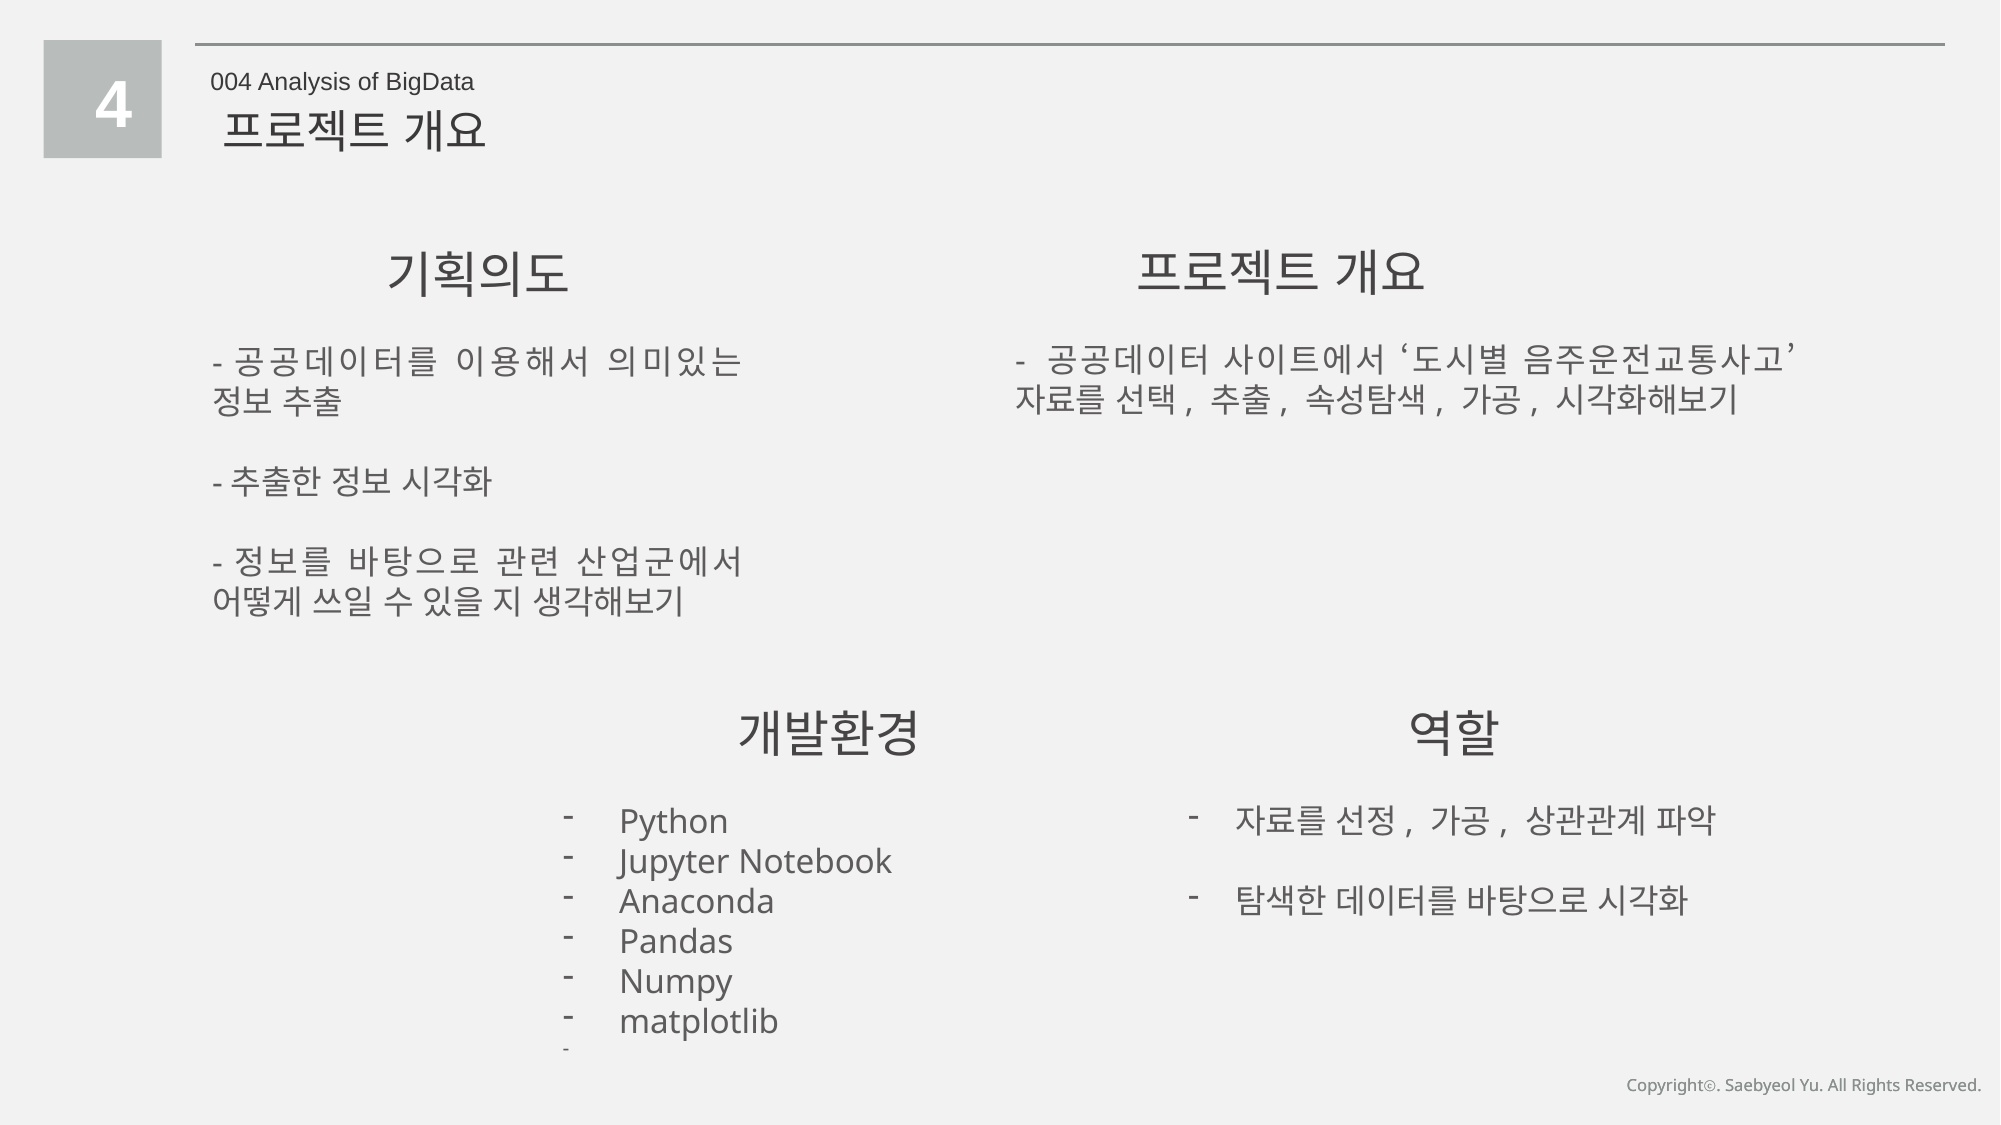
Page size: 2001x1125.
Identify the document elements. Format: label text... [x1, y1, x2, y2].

text_box [42, 39, 163, 159]
text_box 역할 [1393, 695, 1516, 770]
text_box 개발환경 [722, 695, 937, 770]
text_box -공공데이터를 이용해서 의미있는 정보 추출 -추출한 정보 시각화 -정보를 바탕으로 관련 산업군에서 어떻게 쓰일 수 있을 지 생각해보기 [197, 333, 758, 688]
text_box - 공공데이터 사이트에서 ‘도시별 음주운전교통사고’ 자료를 선택, 추출, 속성탐색, 가공, 시각화해보기 [1000, 331, 1811, 427]
text_box 기획의도 [371, 236, 586, 311]
text_box Copyrightⓒ. Saebyeol Yu. All Rights Reserved. [1611, 1067, 1998, 1102]
text_box 4 [80, 52, 123, 148]
text_box Python Jupyter Notebook Anaconda Pandas Numpy matplotlib [548, 792, 1109, 1093]
text_box 자료를 선정, 가공, 상관관계 파악 탐색한 데이터를 바탕으로 시각화 [1173, 792, 1768, 928]
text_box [194, 57, 516, 167]
text_box 프로젝트 개요 [1121, 234, 1442, 309]
